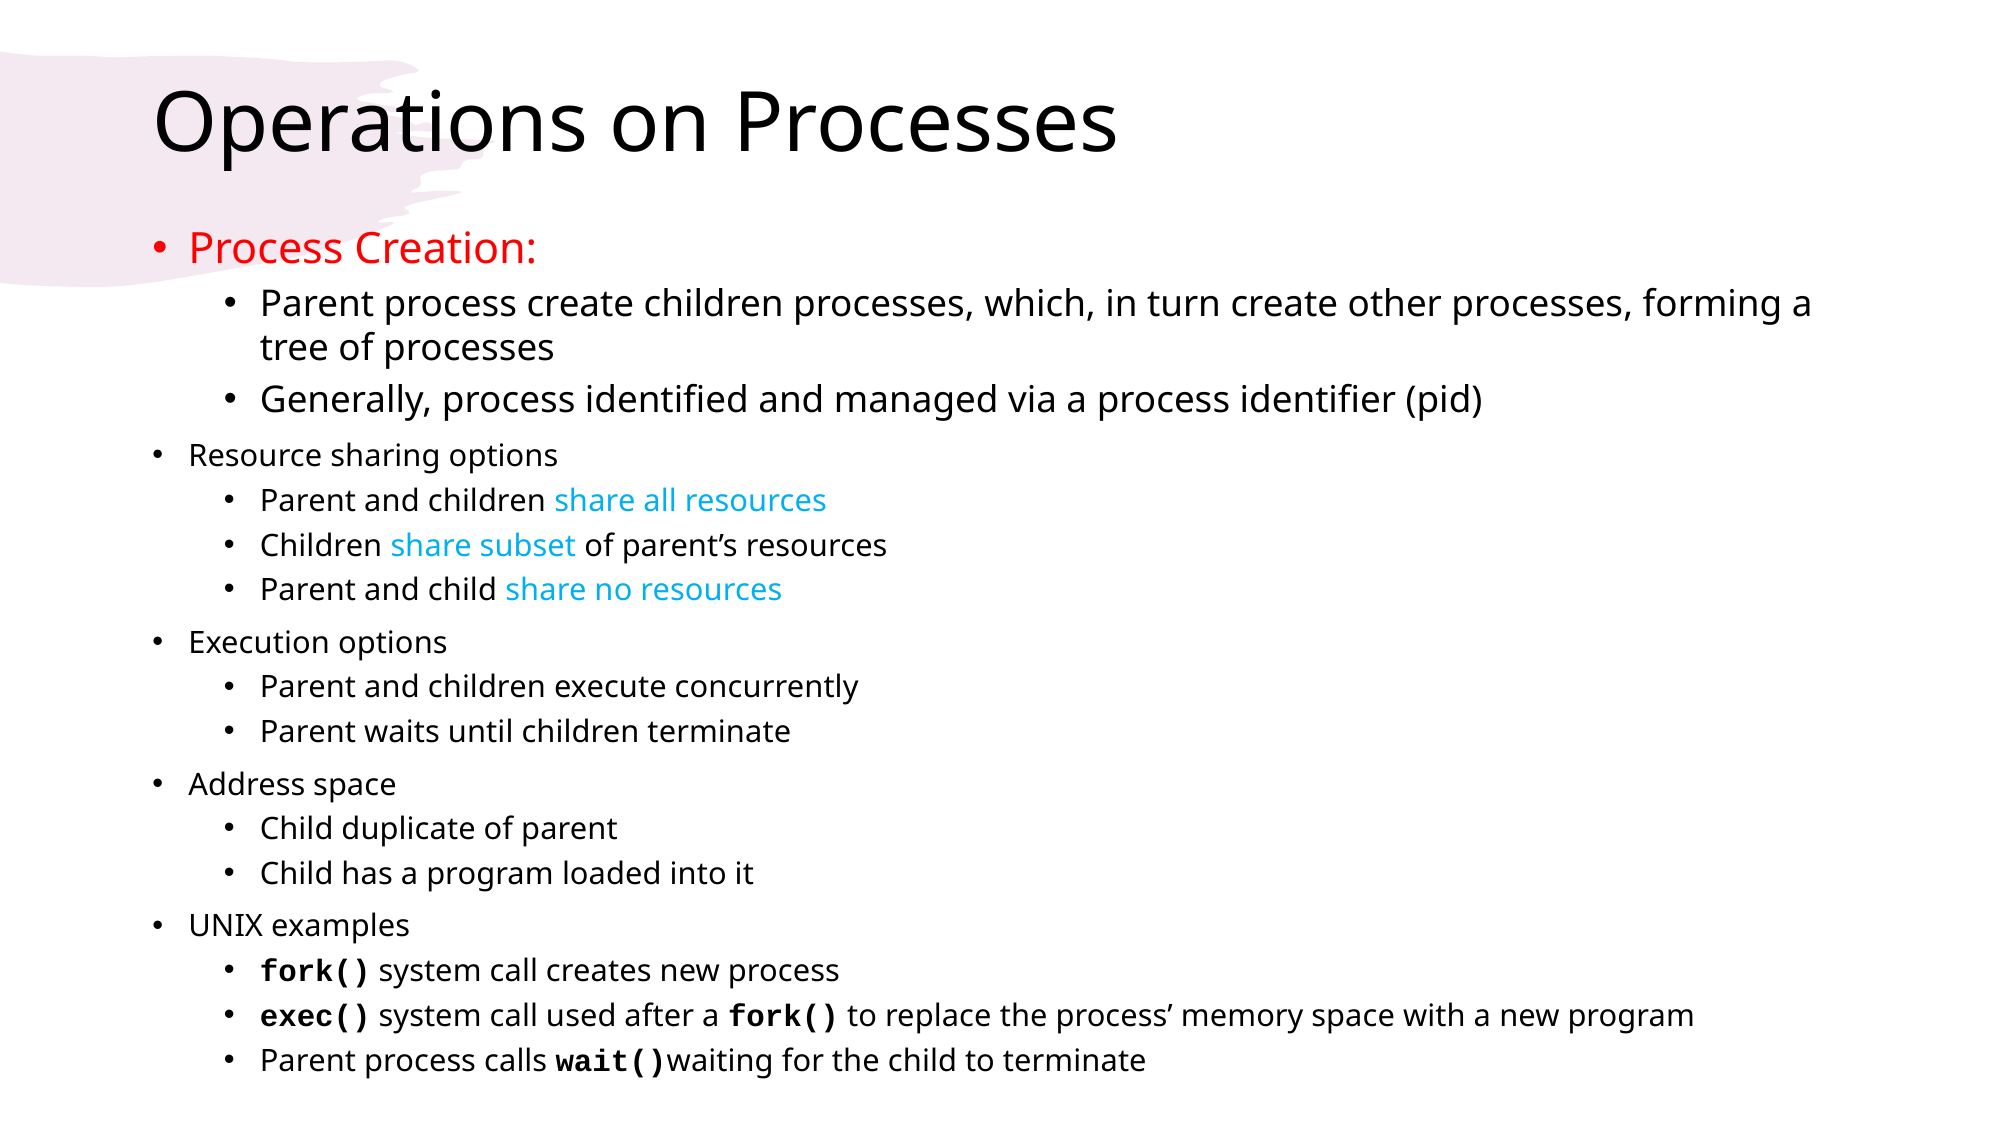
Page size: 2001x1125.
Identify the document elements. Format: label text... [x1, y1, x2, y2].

title Operations on Processes [137, 59, 1863, 190]
list Process Creation: Parent process create children processes, which, in turn create other processes, forming a tree of processes Generally, process identified and managed via a process identifier (pid) Resource sharing options Parent and children share all resources Children share subset of parent’s resources Parent and child share no resources Execution options Parent and children execute concurrently Parent waits until children terminate Address space Child duplicate of parent Child has a program loaded into it UNIX examples fork() system call creates new process exec() system call used after a fork() to replace the process’ memory space with a new program Parent process calls wait()waiting for the child to terminate [137, 212, 1863, 1086]
